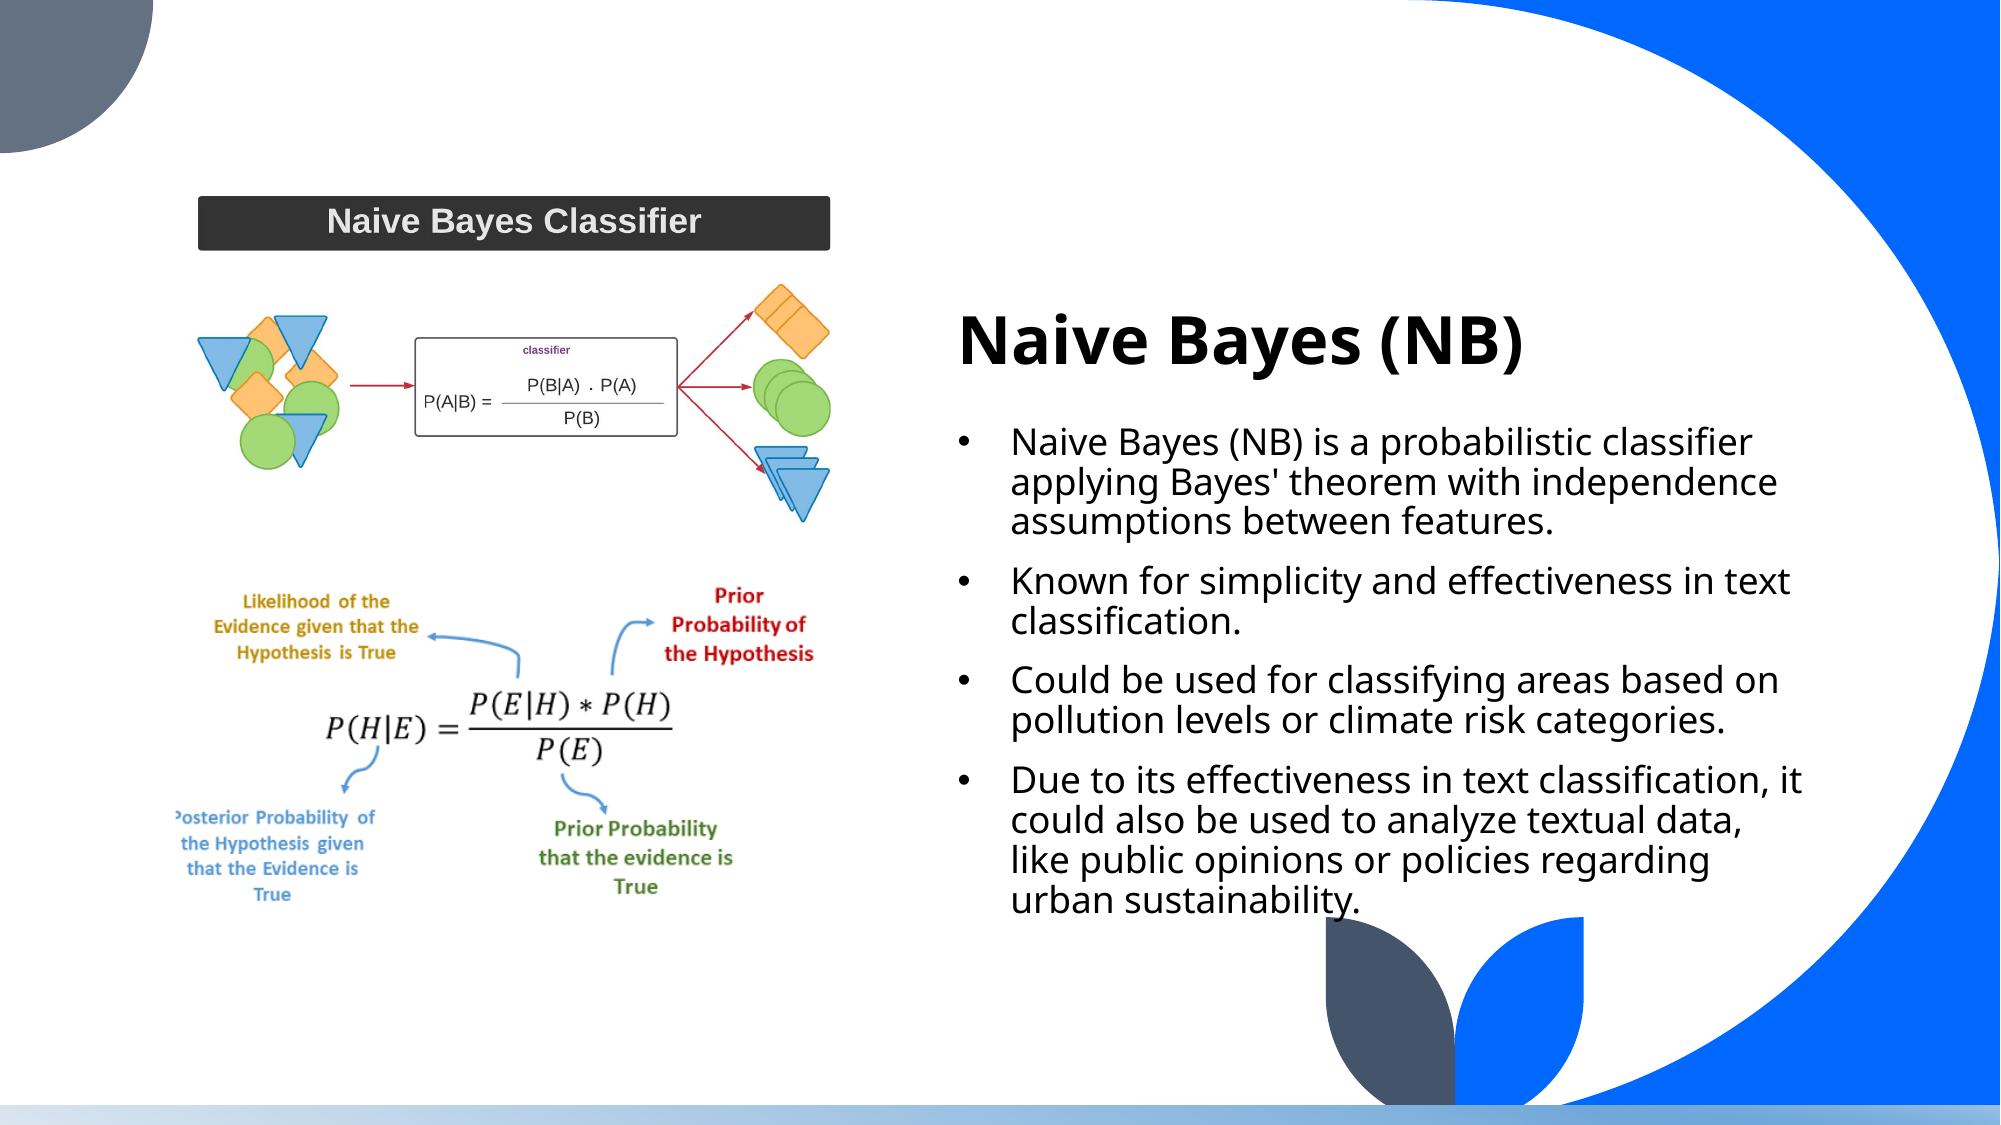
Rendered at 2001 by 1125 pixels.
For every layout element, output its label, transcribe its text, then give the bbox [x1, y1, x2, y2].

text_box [0, 1105, 2000, 1125]
list Naive Bayes (NB) is a probabilistic classifier applying Bayes' theorem with independence assumptions between features. Known for simplicity and effectiveness in text classification. Could be used for classifying areas based on pollution levels or climate risk categories. Due to its effectiveness in text classification, it could also be used to analyze textual data, like public opinions or policies regarding urban sustainability. [942, 415, 1824, 982]
picture [175, 557, 831, 930]
title Naive Bayes (NB) [942, 121, 1824, 387]
picture [175, 174, 831, 545]
